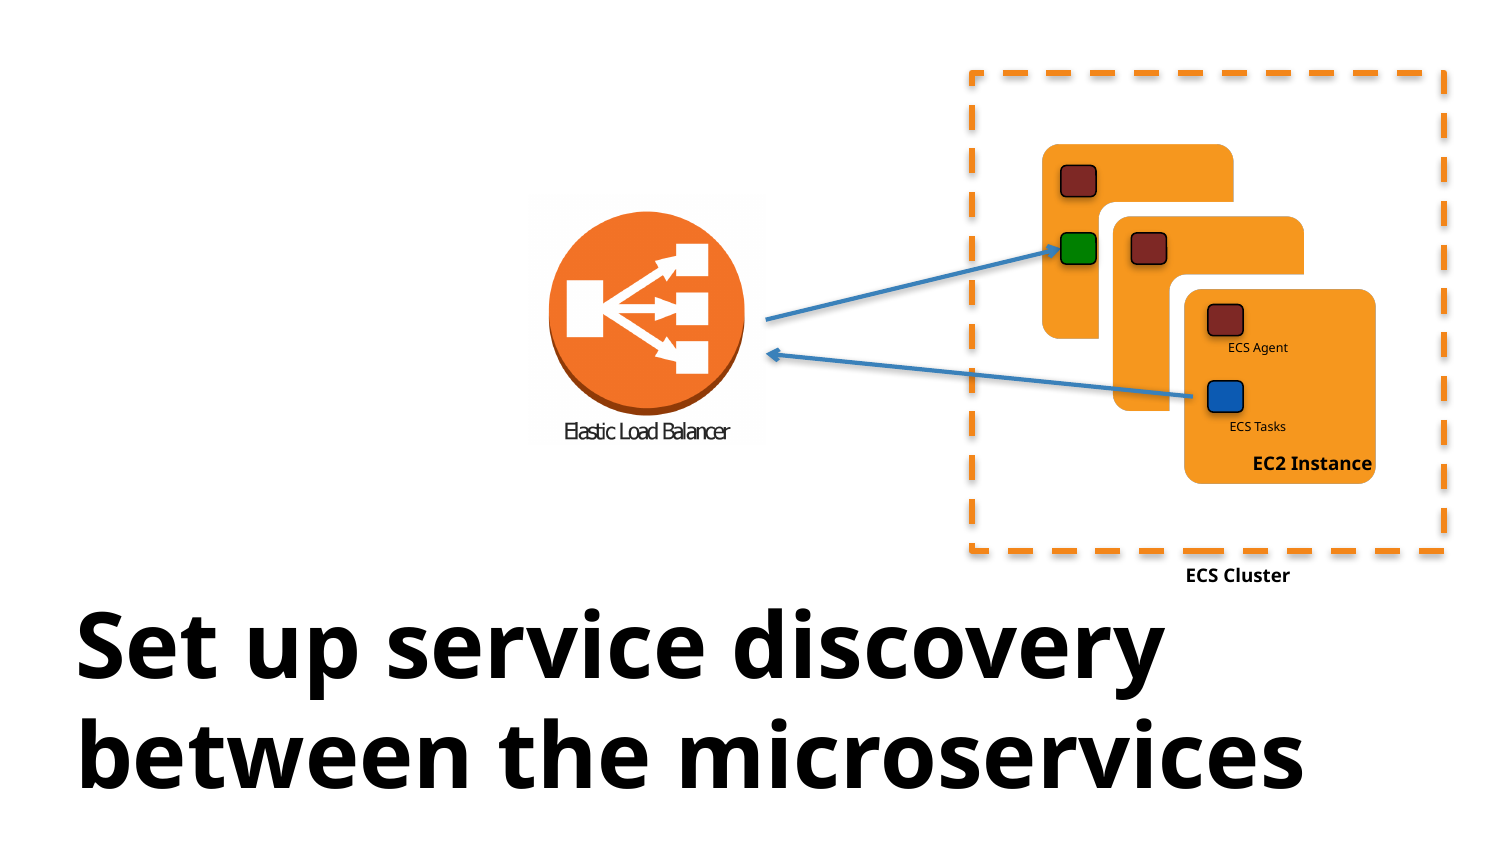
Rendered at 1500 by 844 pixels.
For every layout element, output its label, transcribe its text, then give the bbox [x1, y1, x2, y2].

picture [1008, 114, 1408, 513]
text_box [971, 72, 1445, 552]
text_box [765, 248, 1062, 320]
text_box ECS Cluster [1118, 550, 1298, 601]
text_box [765, 353, 1194, 397]
picture [527, 194, 766, 445]
text_box Set up service discovery between the microservices [0, 550, 1500, 844]
